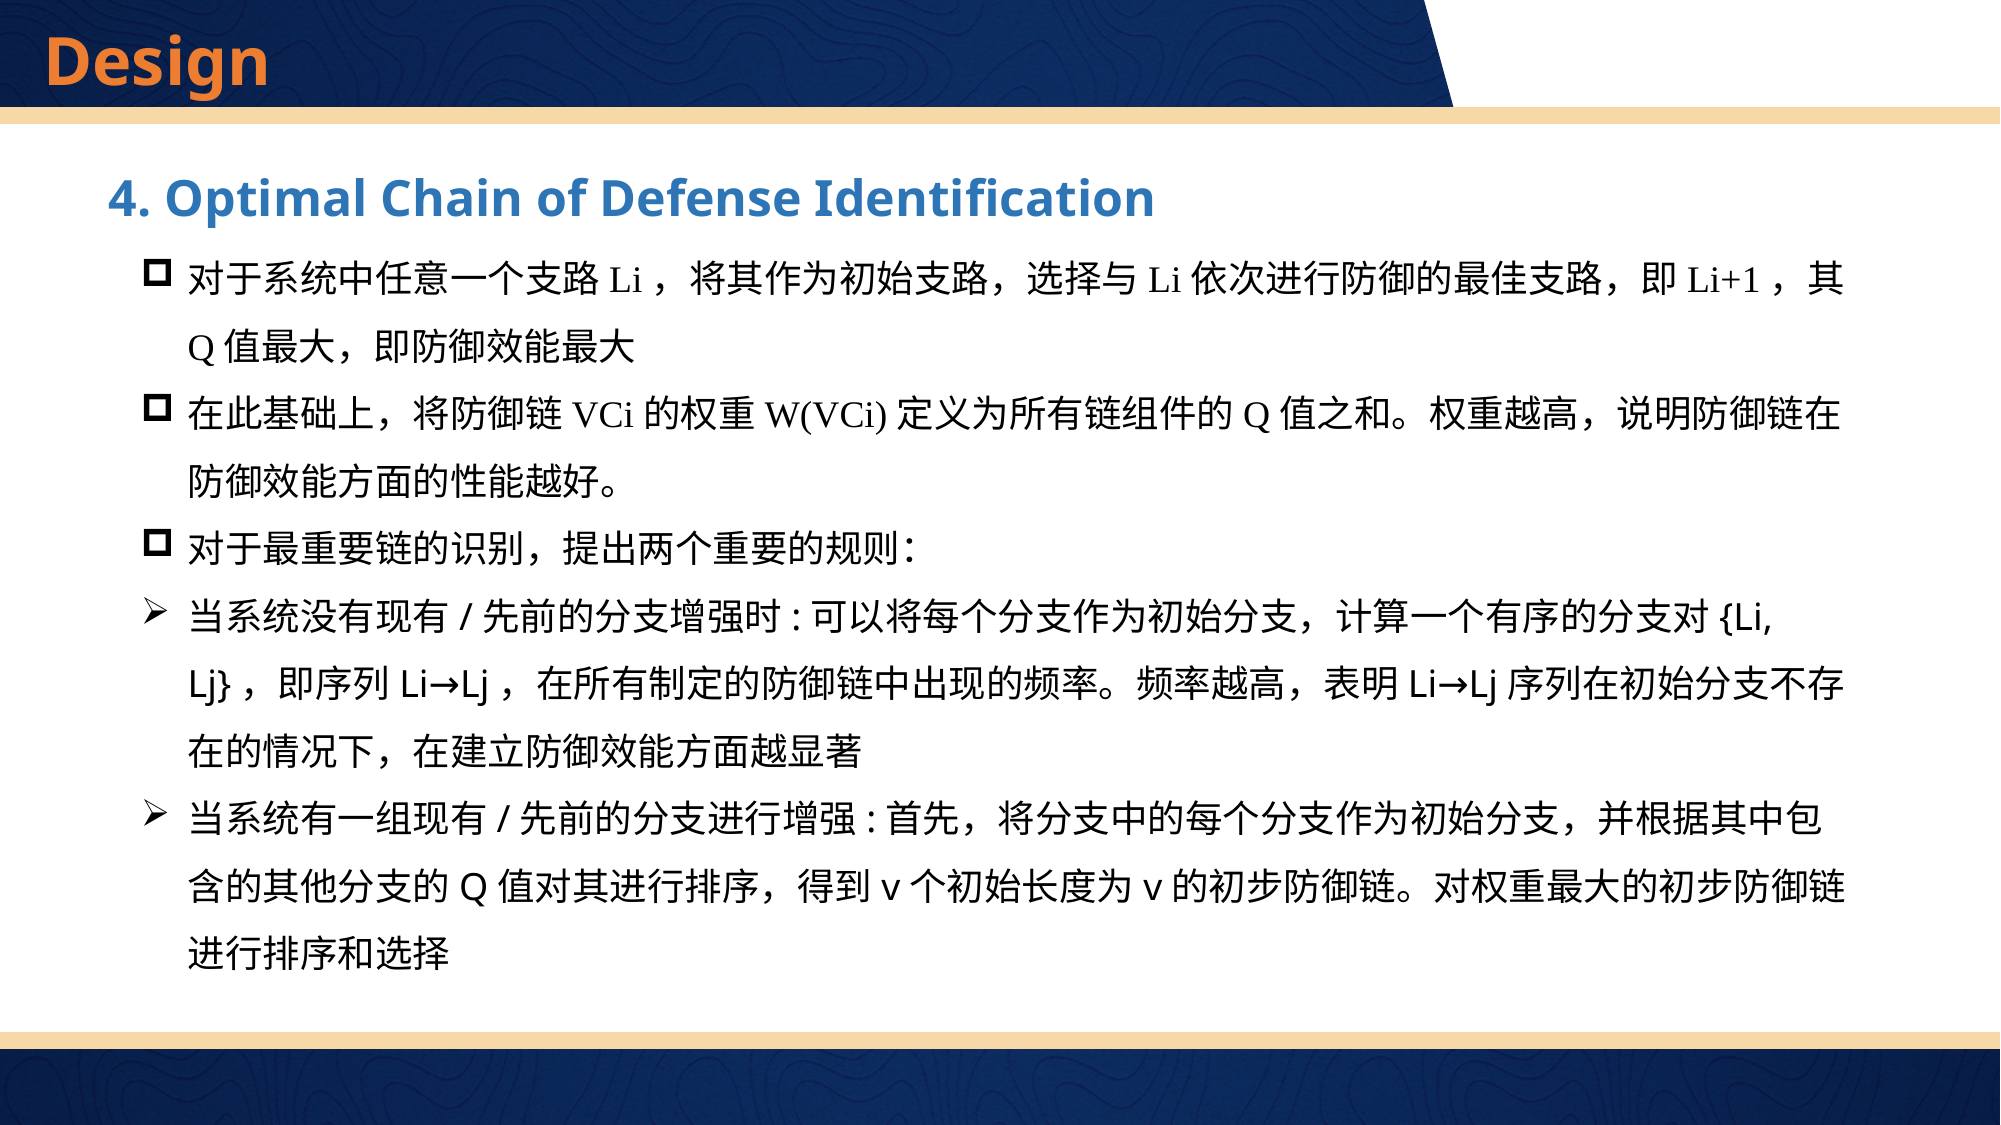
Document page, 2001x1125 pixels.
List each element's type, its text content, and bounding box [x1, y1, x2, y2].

picture [0, 1041, 2000, 1125]
text_box 对于系统中任意一个支路Li，将其作为初始支路，选择与Li依次进行防御的最佳支路，即Li+1，其Q值最大，即防御效能最大 在此基础上，将防御链VCi的权重W(VCi)定义为所有链组件的Q值之和。权重越高，说明防御链在防御效能方面的性能越好。 对于最重要链的识别，提出两个重要的规则： 当系统没有现有/先前的分支增强时:可以将每个分支作为初始分支，计算一个有序的分支对{Li, Lj}，即序列Li→Lj，在所有制定的防御链中出现的频率。频率越高，表明Li→Lj序列在初始分支不存在的情况下，在建立防御效能方面越显著 当系统有一组现有/先前的分支进行增强:首先，将分支中的每个分支作为初始分支，并根据其中包含的其他分支的Q值对其进行排序，得到v个初始长度为v的初步防御链。对权重最大的初步防御链进行排序和选择 [126, 225, 1871, 983]
text_box 4. Optimal Chain of Defense Identification [94, 158, 1720, 234]
picture [0, 0, 1457, 115]
